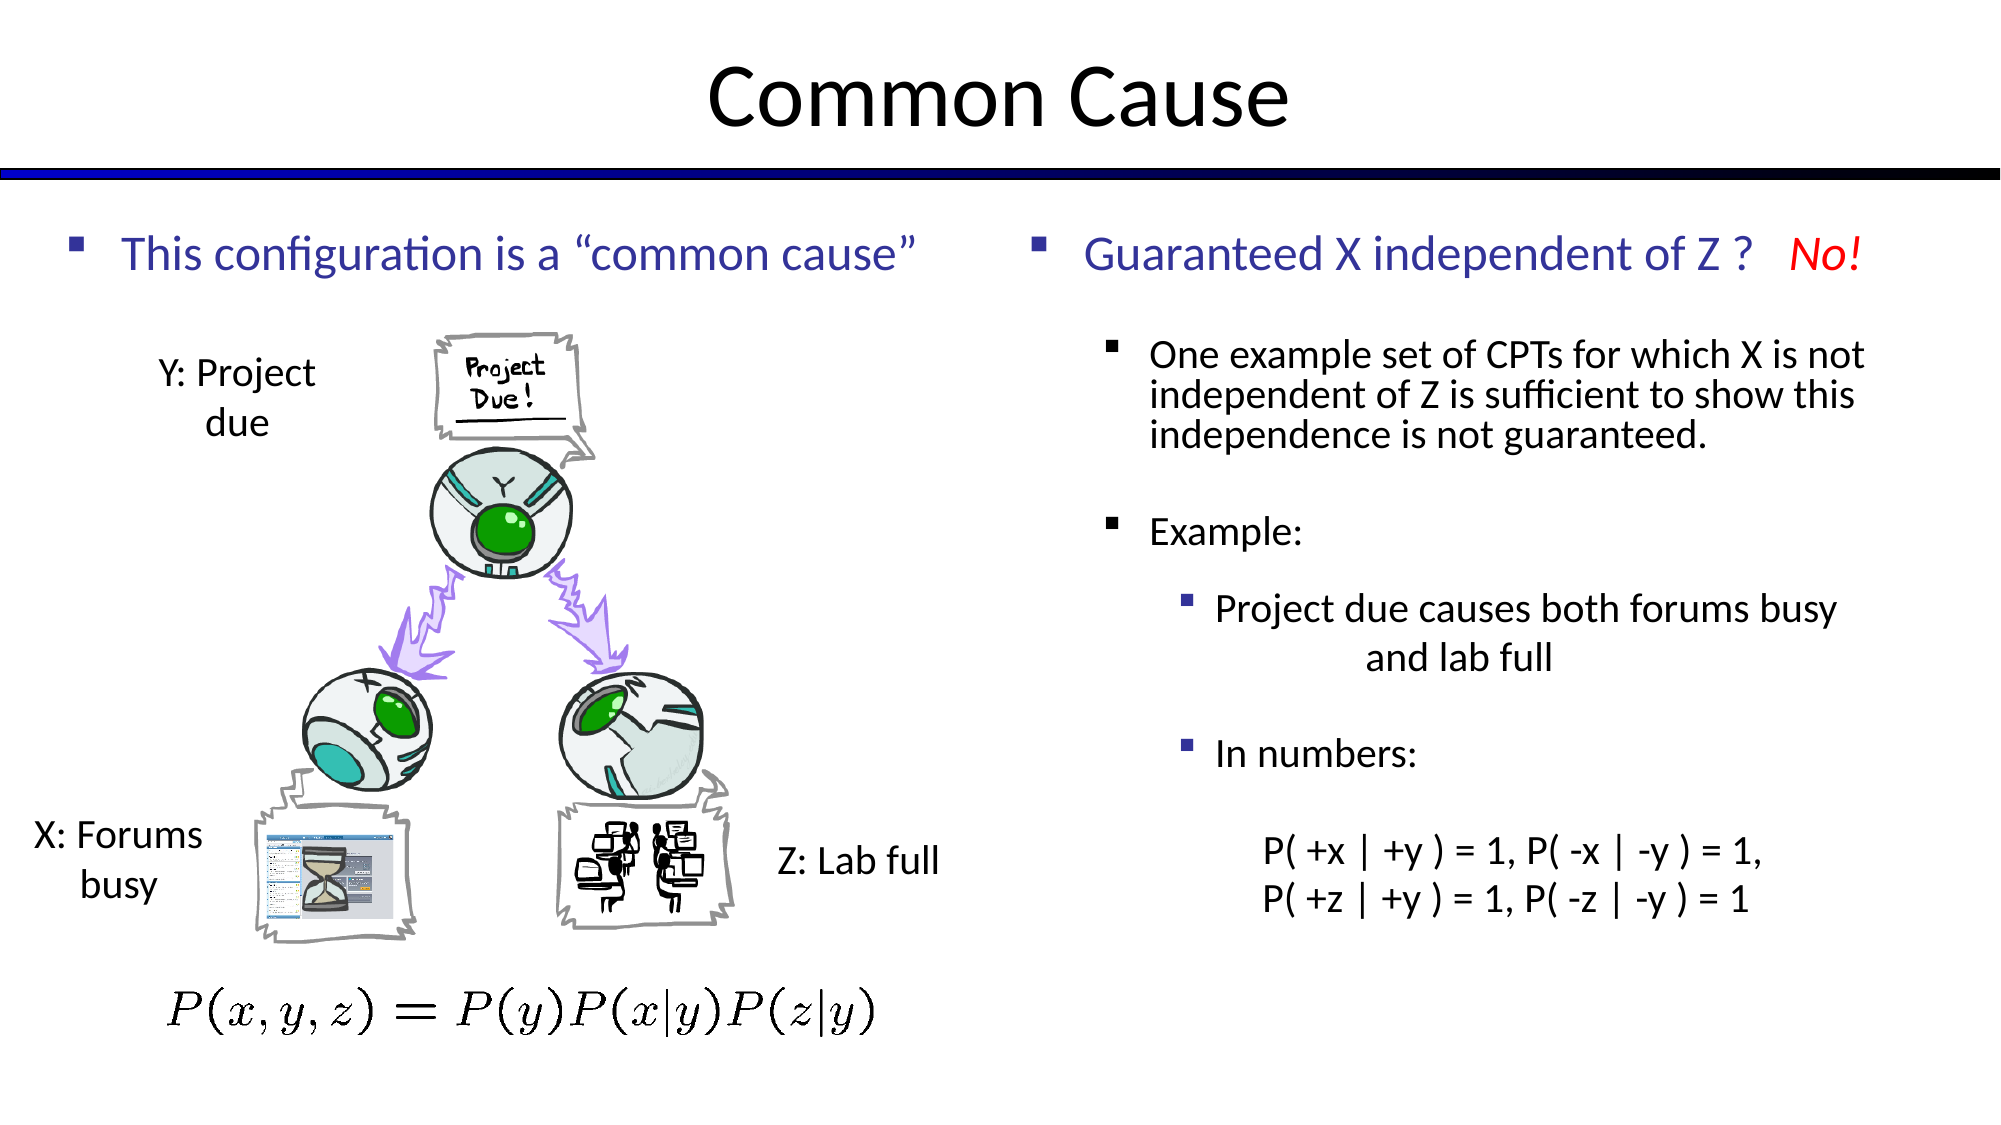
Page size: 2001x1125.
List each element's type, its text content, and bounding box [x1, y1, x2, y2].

text_box Y: Project due [137, 337, 232, 453]
text_box Guaranteed X independent of Z ? No! One example set of CPTs for which X is not independent of Z is sufficient to show this independence is not guaranteed. Example: Project due causes both forums busy and lab full In numbers: P( +x | +y ) = 1, P( -x | -y ) = 1, P( +z | +y ) = 1, P( -z | -y ) = 1 [1012, 224, 1988, 1063]
picture [237, 324, 762, 955]
list This configuration is a “common cause” [49, 224, 988, 1063]
title Common Cause [0, 0, 2000, 184]
picture [164, 987, 874, 1039]
text_box X: Forums busy [12, 799, 225, 915]
text_box Z: Lab full [765, 825, 1000, 890]
